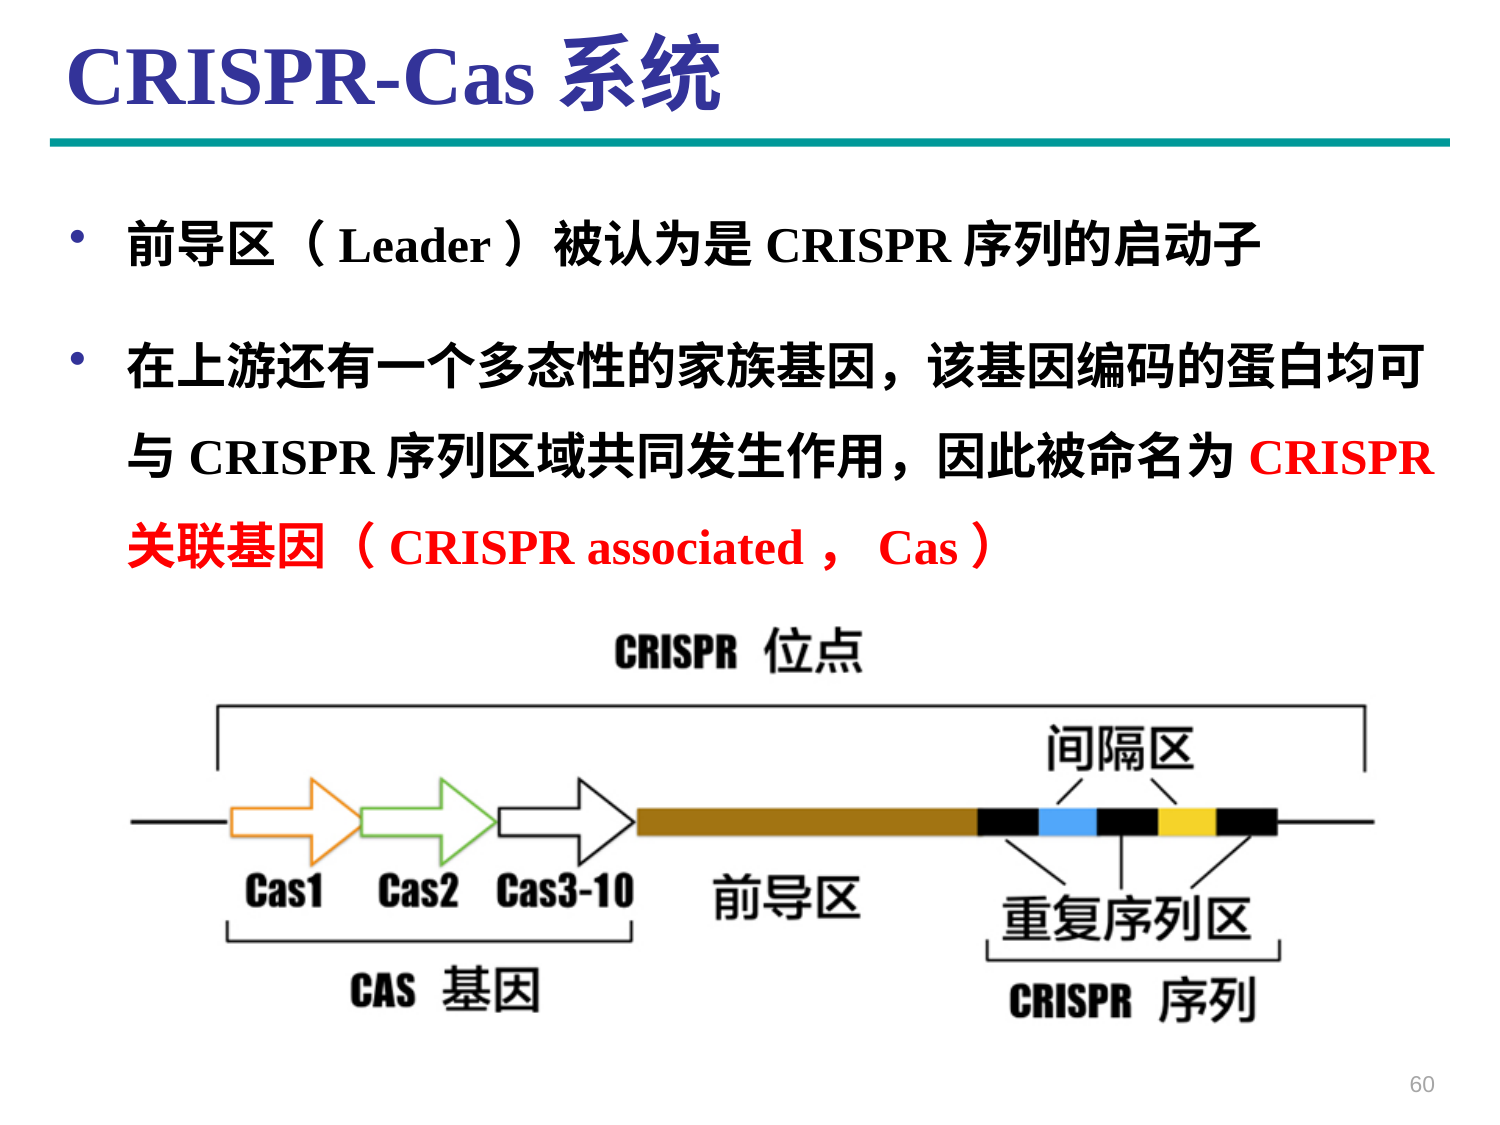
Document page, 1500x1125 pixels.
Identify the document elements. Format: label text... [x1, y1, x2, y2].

picture [117, 626, 1391, 1027]
list 前导区（Leader）被认为是CRISPR序列的启动子 在上游还有一个多态性的家族基因，该基因编码的蛋白均可与CRISPR序列区域共同发生作用，因此被命名为CRISPR关联基因（CRISPR associated，Cas） [54, 174, 1455, 583]
title CRISPR-Cas系统 [50, 24, 1450, 131]
slide_number 60 [1137, 1062, 1450, 1114]
